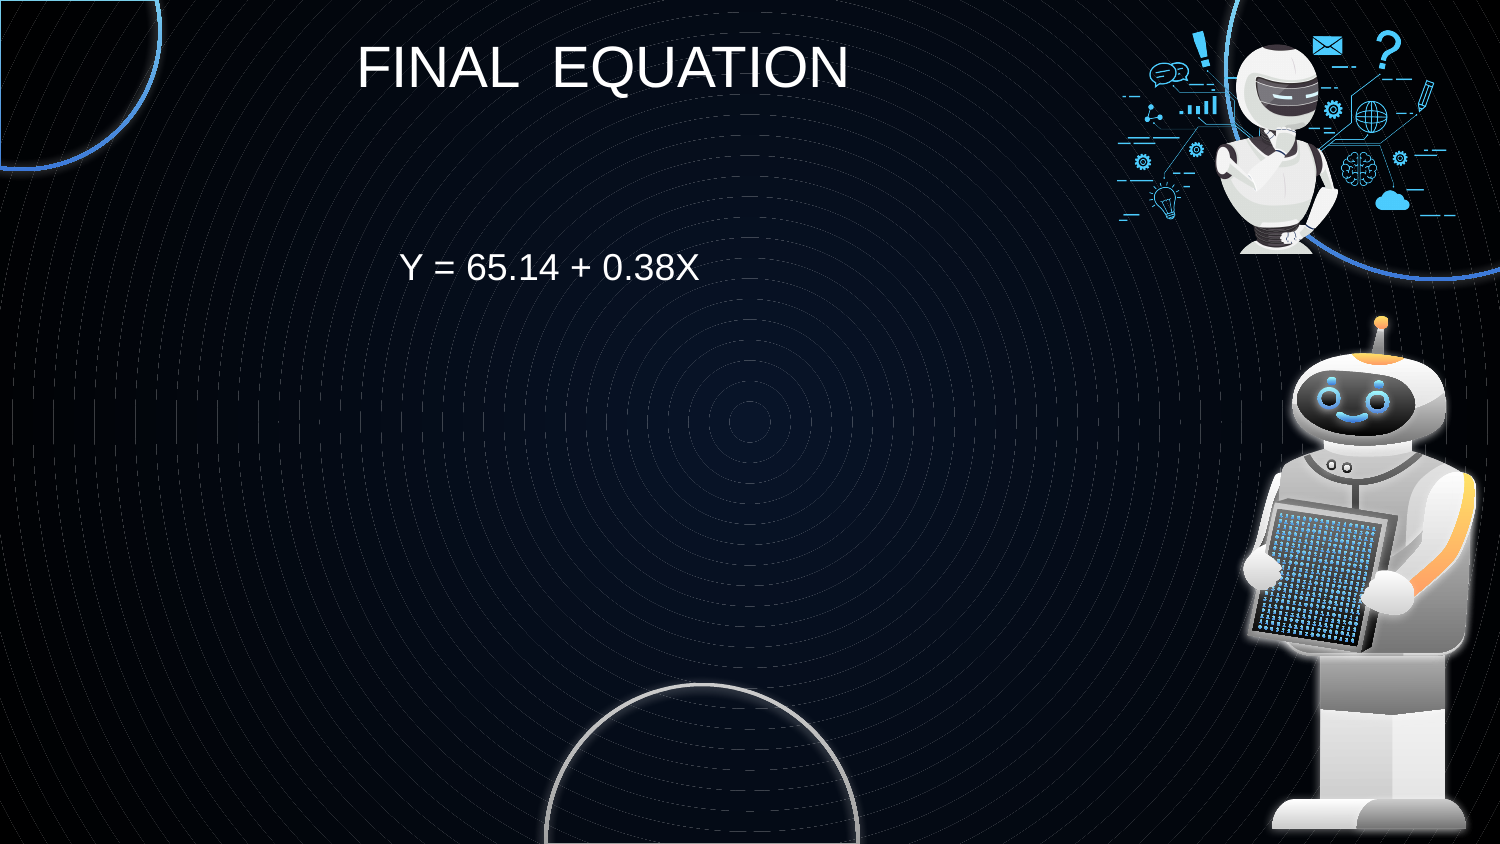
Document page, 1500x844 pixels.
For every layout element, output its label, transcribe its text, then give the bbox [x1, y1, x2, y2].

text_box [1365, 267, 1500, 281]
text_box FINAL EQUATION [341, 22, 925, 107]
text_box Y = 65.14 + 0.38X [384, 235, 833, 296]
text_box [1241, 315, 1490, 829]
text_box [1230, 0, 1240, 20]
picture [1074, 21, 1498, 261]
